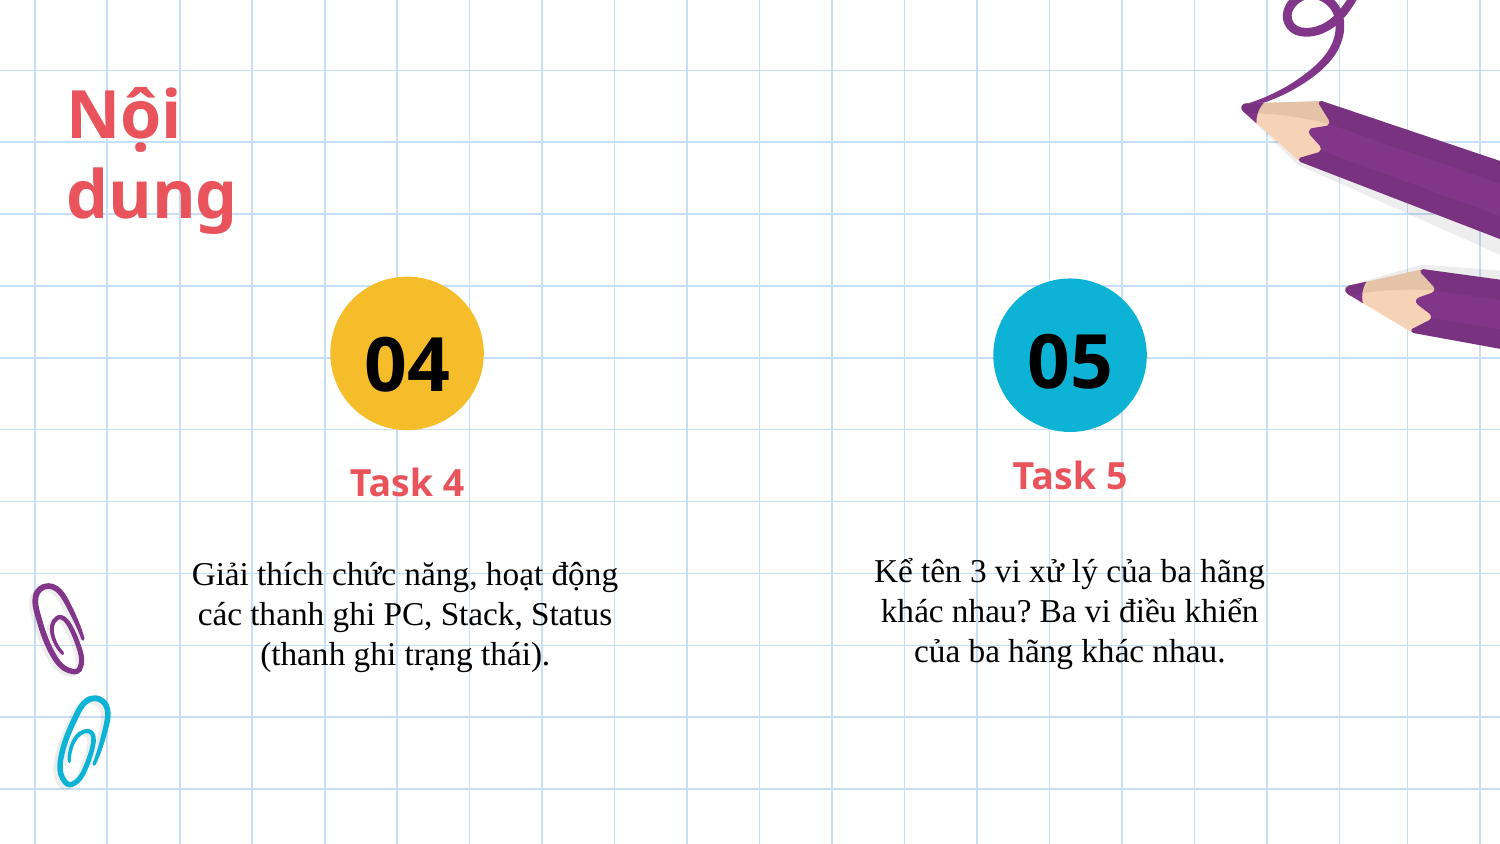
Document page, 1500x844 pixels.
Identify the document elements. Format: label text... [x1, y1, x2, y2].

title 04 [299, 326, 515, 422]
text_box [1027, 419, 1113, 432]
subtitle Kể tên 3 vi xử lý của ba hãng khác nhau? Ba vi điều khiển của ba hãng khác nhau. [848, 533, 1292, 682]
text_box 05 [962, 324, 1178, 419]
title Task 4 [247, 448, 567, 519]
text_box [335, 276, 479, 326]
text_box [999, 278, 1141, 324]
title Task 5 [910, 440, 1230, 512]
text_box [372, 422, 442, 431]
subtitle Giải thích chức năng, hoạt động các thanh ghi PC, Stack, Status (thanh ghi trạng thái). [174, 536, 637, 685]
title Nội dung [51, 57, 370, 176]
